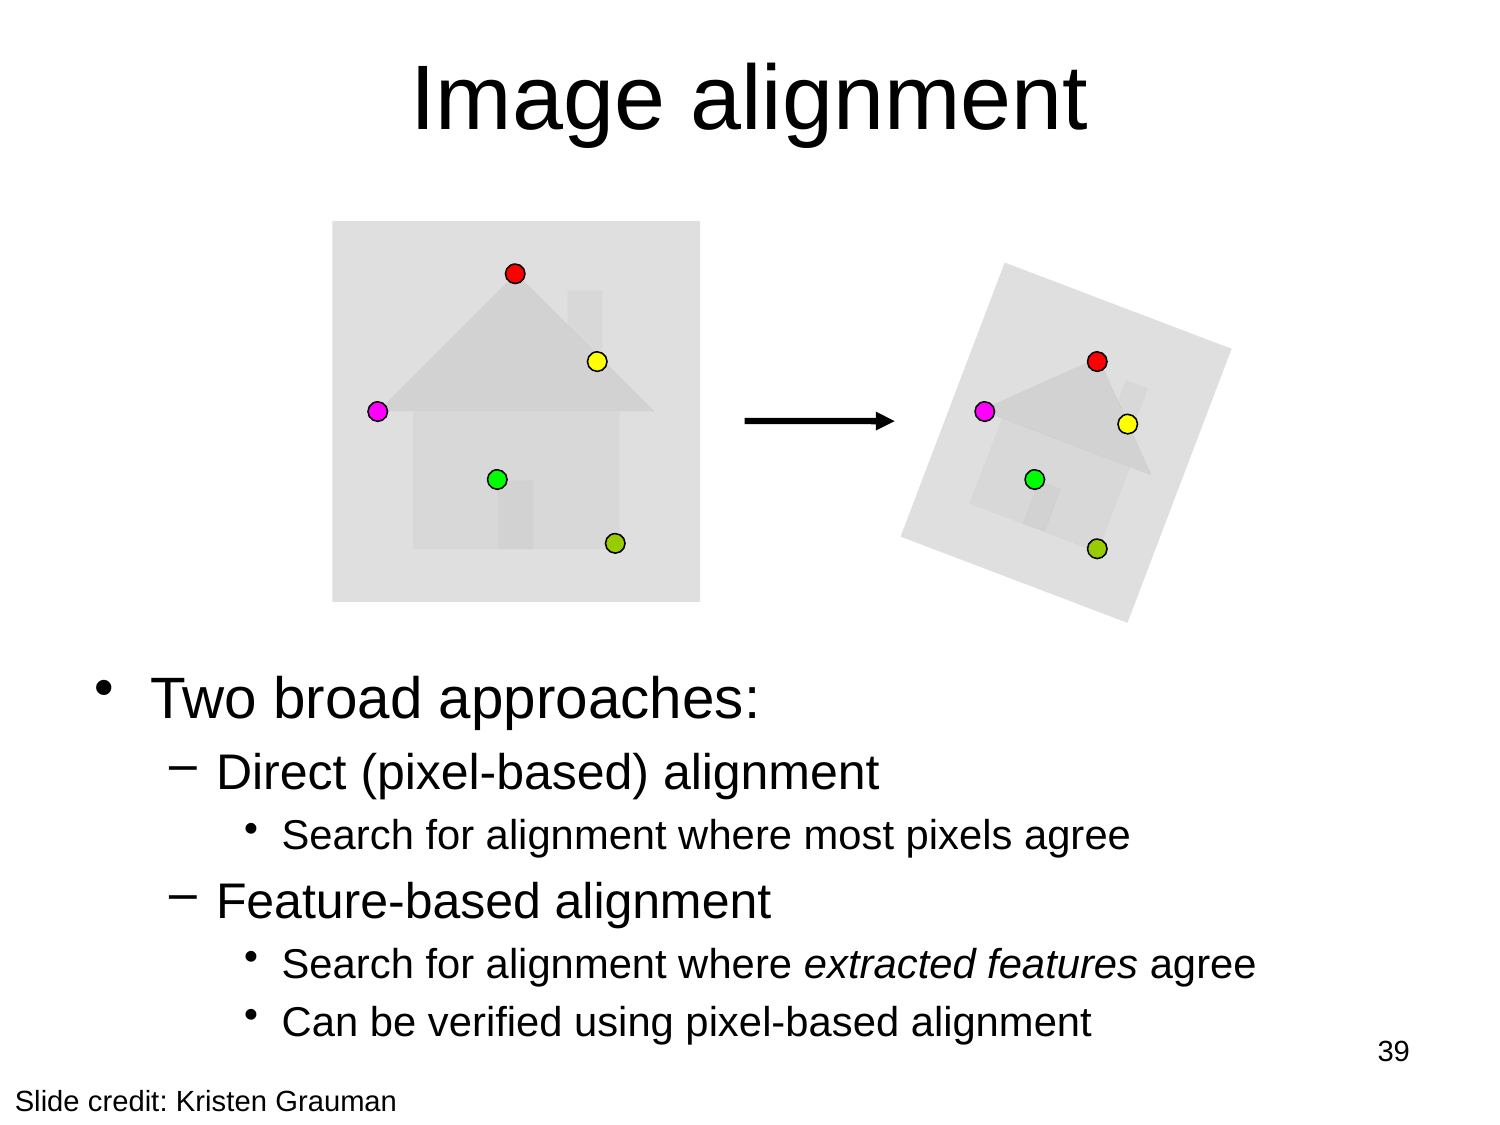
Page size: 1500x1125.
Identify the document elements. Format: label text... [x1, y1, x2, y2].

text_box Slide credit: Kristen Grauman [0, 1074, 525, 1125]
text_box [1087, 351, 1108, 372]
text_box [367, 401, 388, 422]
title Image alignment [74, 0, 1426, 188]
text_box [332, 221, 701, 602]
slide_number 39 [1074, 1024, 1426, 1103]
text_box [487, 469, 508, 490]
text_box [1087, 539, 1108, 559]
list Two broad approaches: Direct (pixel-based) alignment Search for alignment where most pixels agree Feature-based alignment Search for alignment where extracted features agree Can be verified using pixel-based alignment [78, 652, 1430, 1125]
text_box [975, 401, 995, 422]
text_box [1117, 414, 1138, 434]
text_box [1025, 469, 1045, 490]
text_box [744, 414, 895, 428]
text_box [587, 351, 608, 372]
text_box [900, 262, 1232, 623]
text_box [605, 533, 626, 554]
text_box [505, 264, 526, 284]
